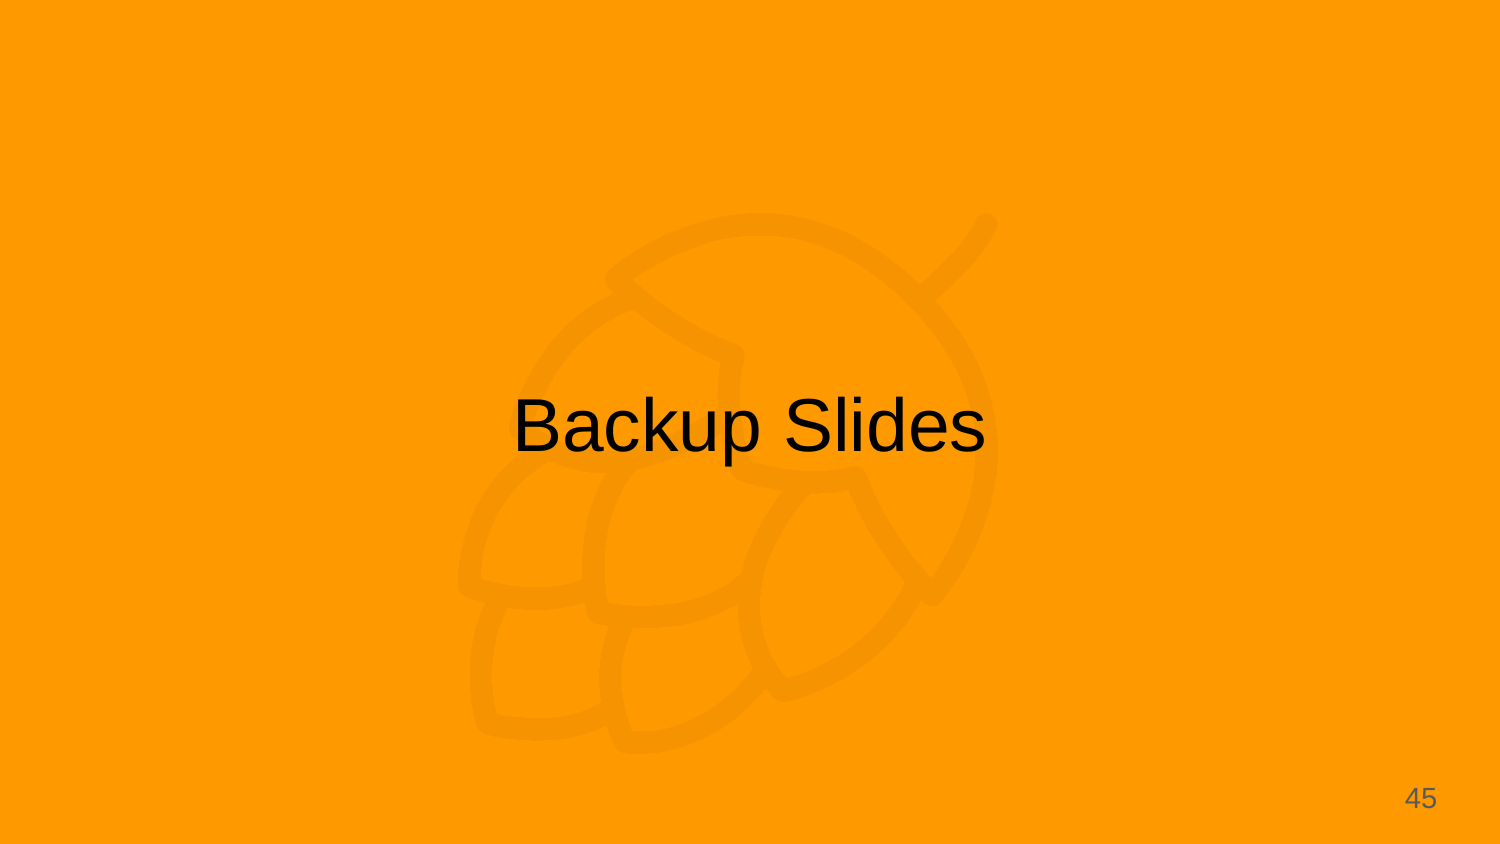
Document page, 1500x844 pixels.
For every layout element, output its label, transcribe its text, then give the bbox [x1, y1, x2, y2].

slide_number 45 [1389, 764, 1480, 830]
title Backup Slides [51, 352, 1449, 491]
